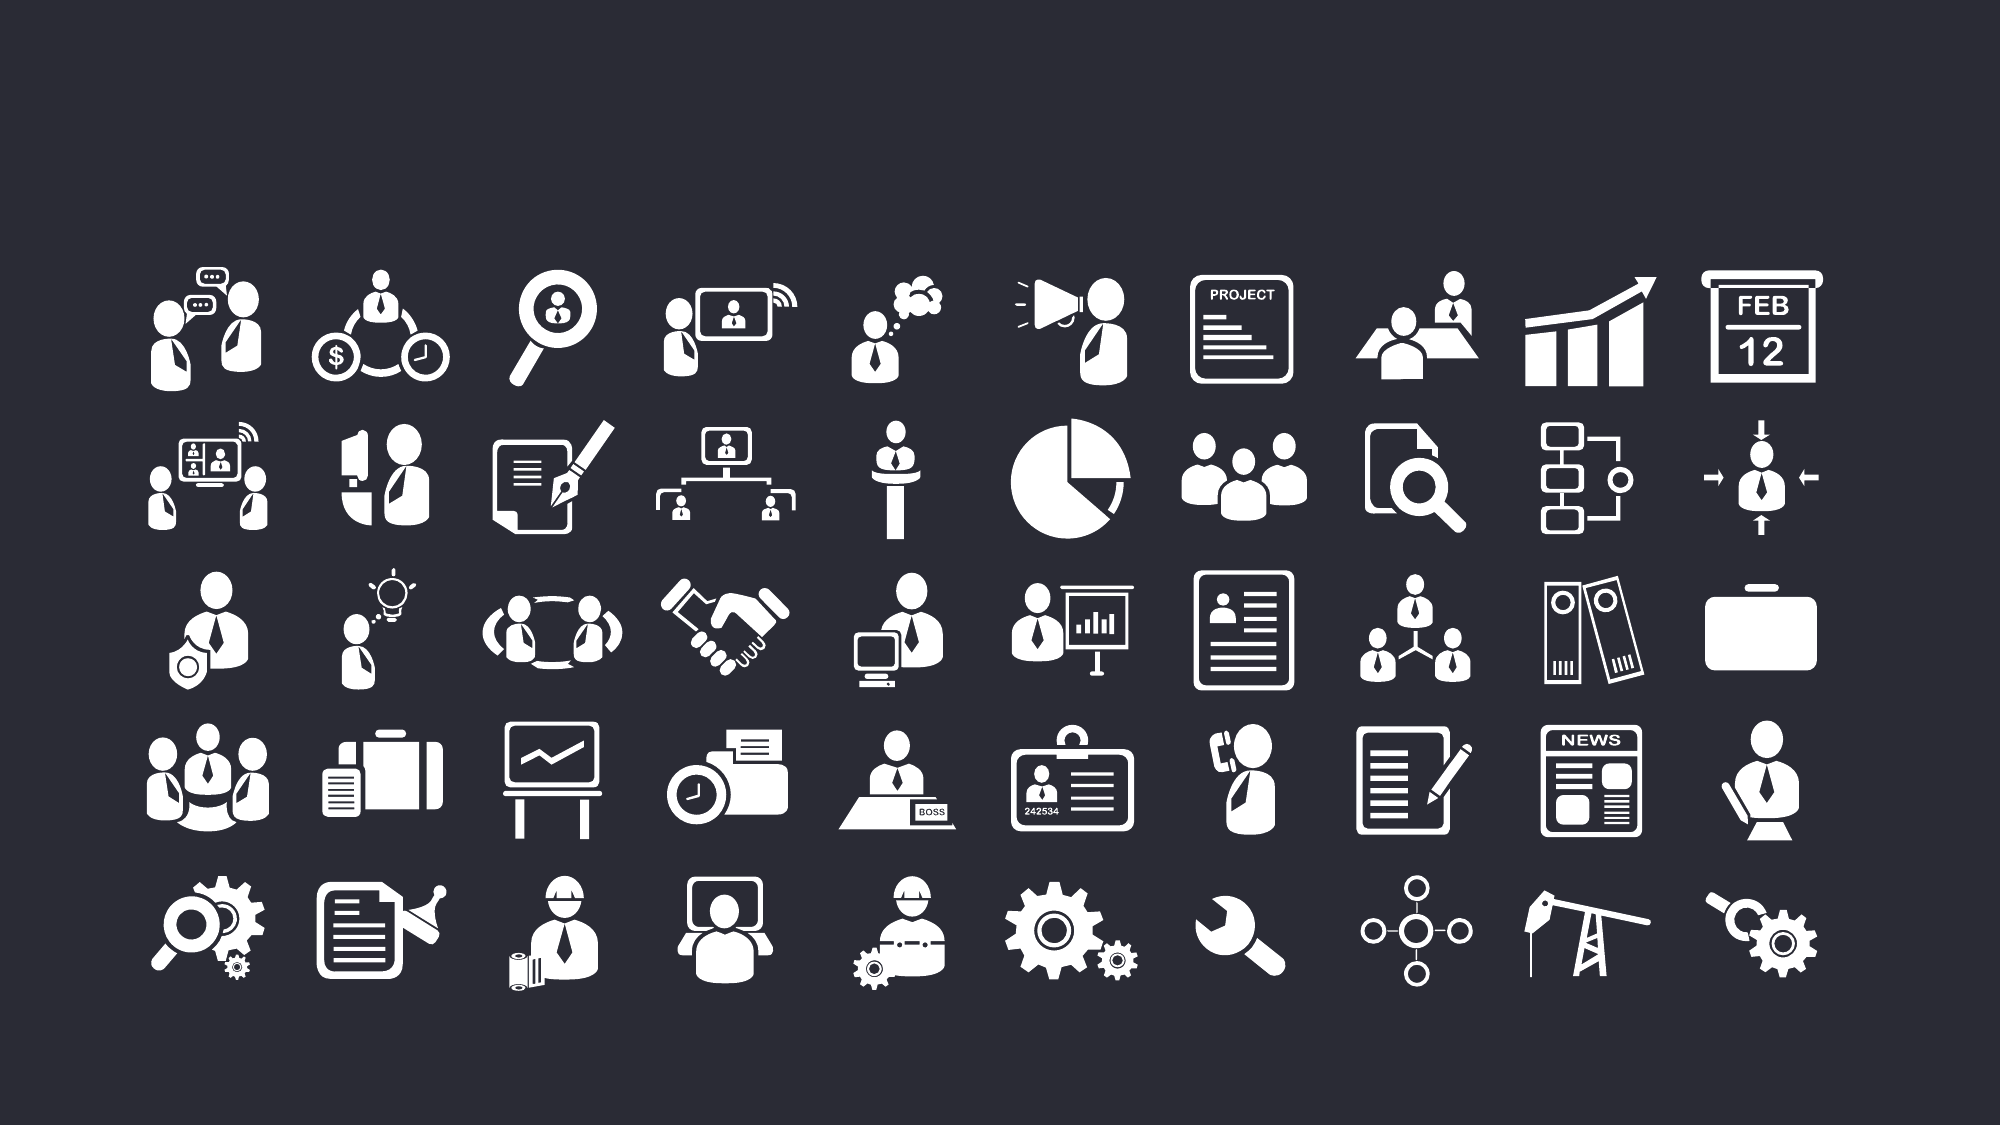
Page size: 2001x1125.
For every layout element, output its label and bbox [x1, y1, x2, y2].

text_box [1540, 724, 1643, 838]
text_box [1005, 881, 1138, 981]
text_box [1011, 583, 1135, 676]
text_box [341, 568, 417, 690]
text_box [896, 900, 929, 917]
text_box [311, 269, 450, 382]
text_box [893, 876, 931, 898]
text_box [1540, 422, 1634, 535]
text_box [1720, 720, 1799, 841]
text_box [663, 283, 798, 377]
text_box [148, 876, 265, 980]
text_box [853, 572, 943, 688]
text_box [1193, 570, 1295, 691]
text_box [146, 723, 269, 832]
text_box [851, 275, 943, 384]
text_box [341, 423, 430, 526]
text_box [1356, 726, 1475, 835]
text_box [506, 264, 603, 389]
text_box [482, 595, 623, 670]
text_box [316, 881, 448, 979]
text_box [502, 721, 603, 840]
text_box [1705, 891, 1818, 978]
text_box [151, 267, 262, 392]
text_box [1010, 724, 1135, 832]
text_box [871, 420, 921, 540]
text_box [0, 0, 2000, 1125]
text_box [1360, 875, 1473, 987]
text_box [1364, 423, 1468, 535]
text_box [1014, 277, 1128, 386]
text_box [1544, 575, 1645, 685]
text_box [509, 875, 598, 991]
text_box [1525, 277, 1657, 387]
text_box [1193, 894, 1289, 979]
text_box [322, 729, 443, 817]
text_box [1208, 723, 1275, 835]
text_box [1190, 274, 1294, 384]
text_box [838, 730, 957, 830]
text_box [1355, 270, 1479, 380]
text_box [492, 420, 615, 535]
text_box [1705, 584, 1817, 671]
text_box [1704, 440, 1819, 535]
text_box [169, 571, 249, 690]
text_box [1360, 574, 1471, 682]
text_box [660, 577, 791, 677]
text_box [148, 421, 268, 530]
text_box [866, 961, 882, 977]
text_box [656, 426, 796, 521]
text_box [1701, 270, 1824, 440]
text_box [853, 918, 945, 990]
text_box [1524, 890, 1651, 978]
text_box [1181, 432, 1307, 521]
text_box [675, 876, 776, 984]
text_box [666, 729, 788, 825]
text_box [1010, 418, 1131, 539]
